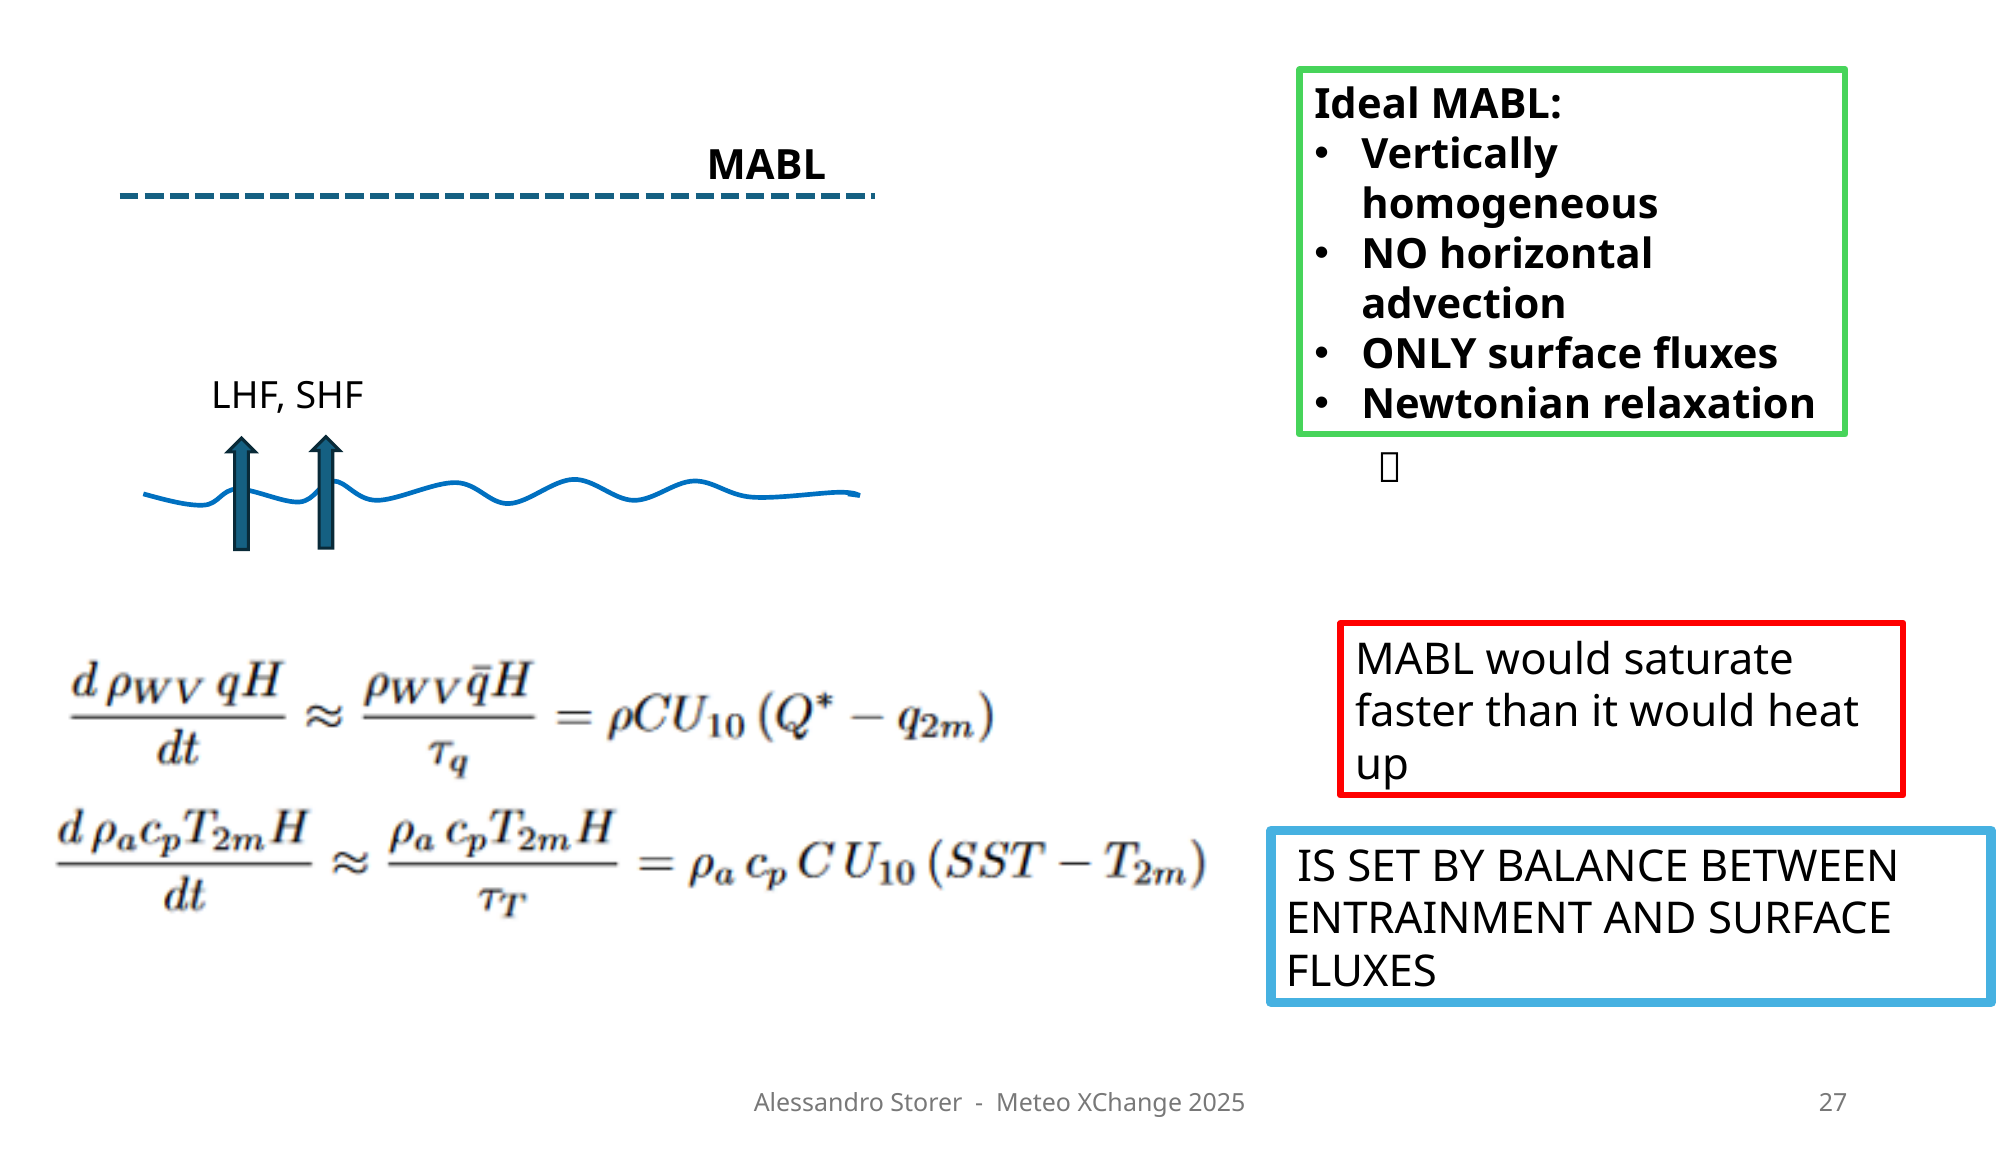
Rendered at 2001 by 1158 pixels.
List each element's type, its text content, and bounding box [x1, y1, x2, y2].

footer Alessandro Storer - Meteo XChange 2025 [662, 1072, 1338, 1135]
picture [30, 647, 1218, 933]
text_box Ideal MABL: Vertically homogeneous NO horizontal advection ONLY surface fluxes Newtonian relaxation [1299, 69, 1846, 435]
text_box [119, 130, 876, 550]
slide_number 27 [1412, 1072, 1863, 1135]
text_box MABL would saturate faster than it would heat up [1340, 623, 1904, 796]
